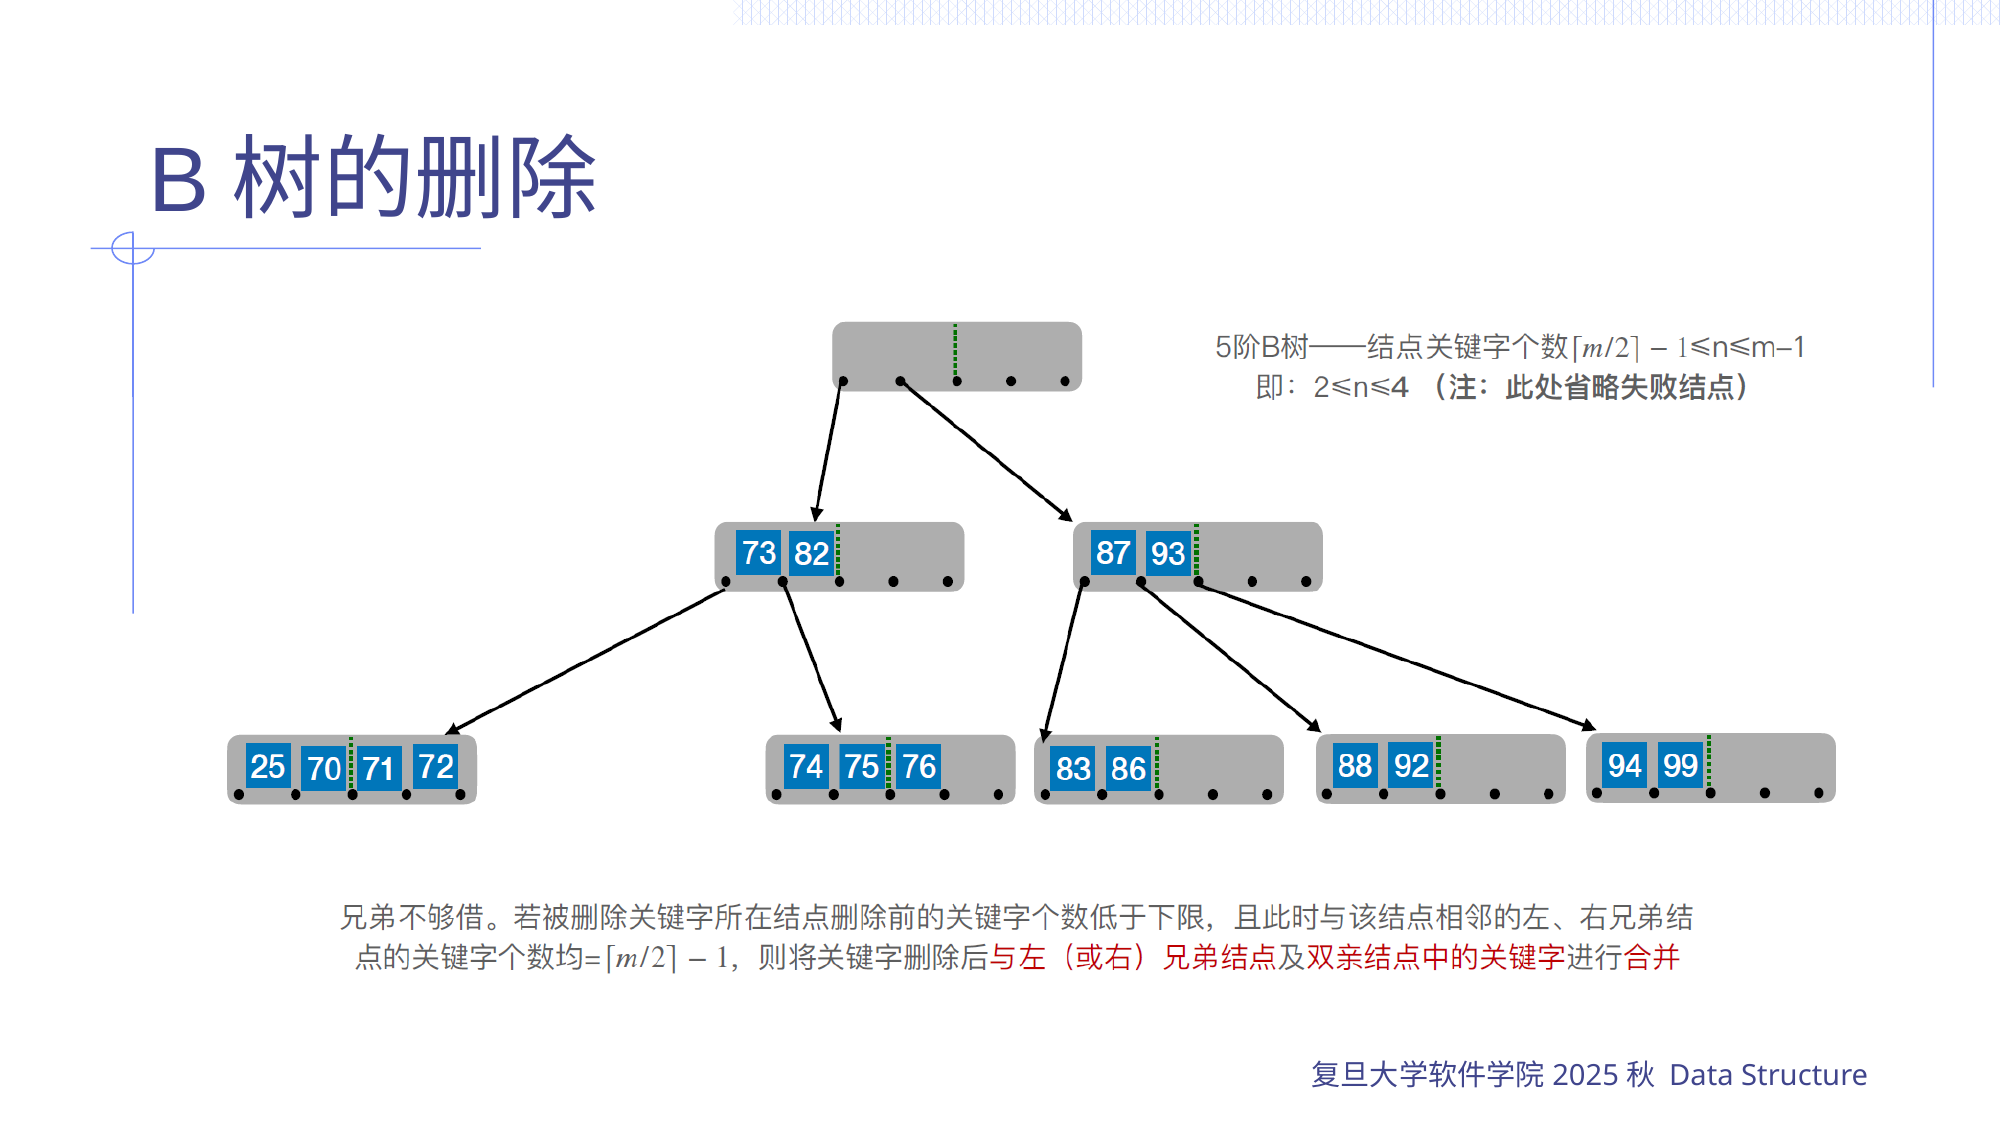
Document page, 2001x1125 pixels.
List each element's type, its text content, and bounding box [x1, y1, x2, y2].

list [224, 312, 1842, 988]
title B树的删除 [133, 50, 1834, 238]
